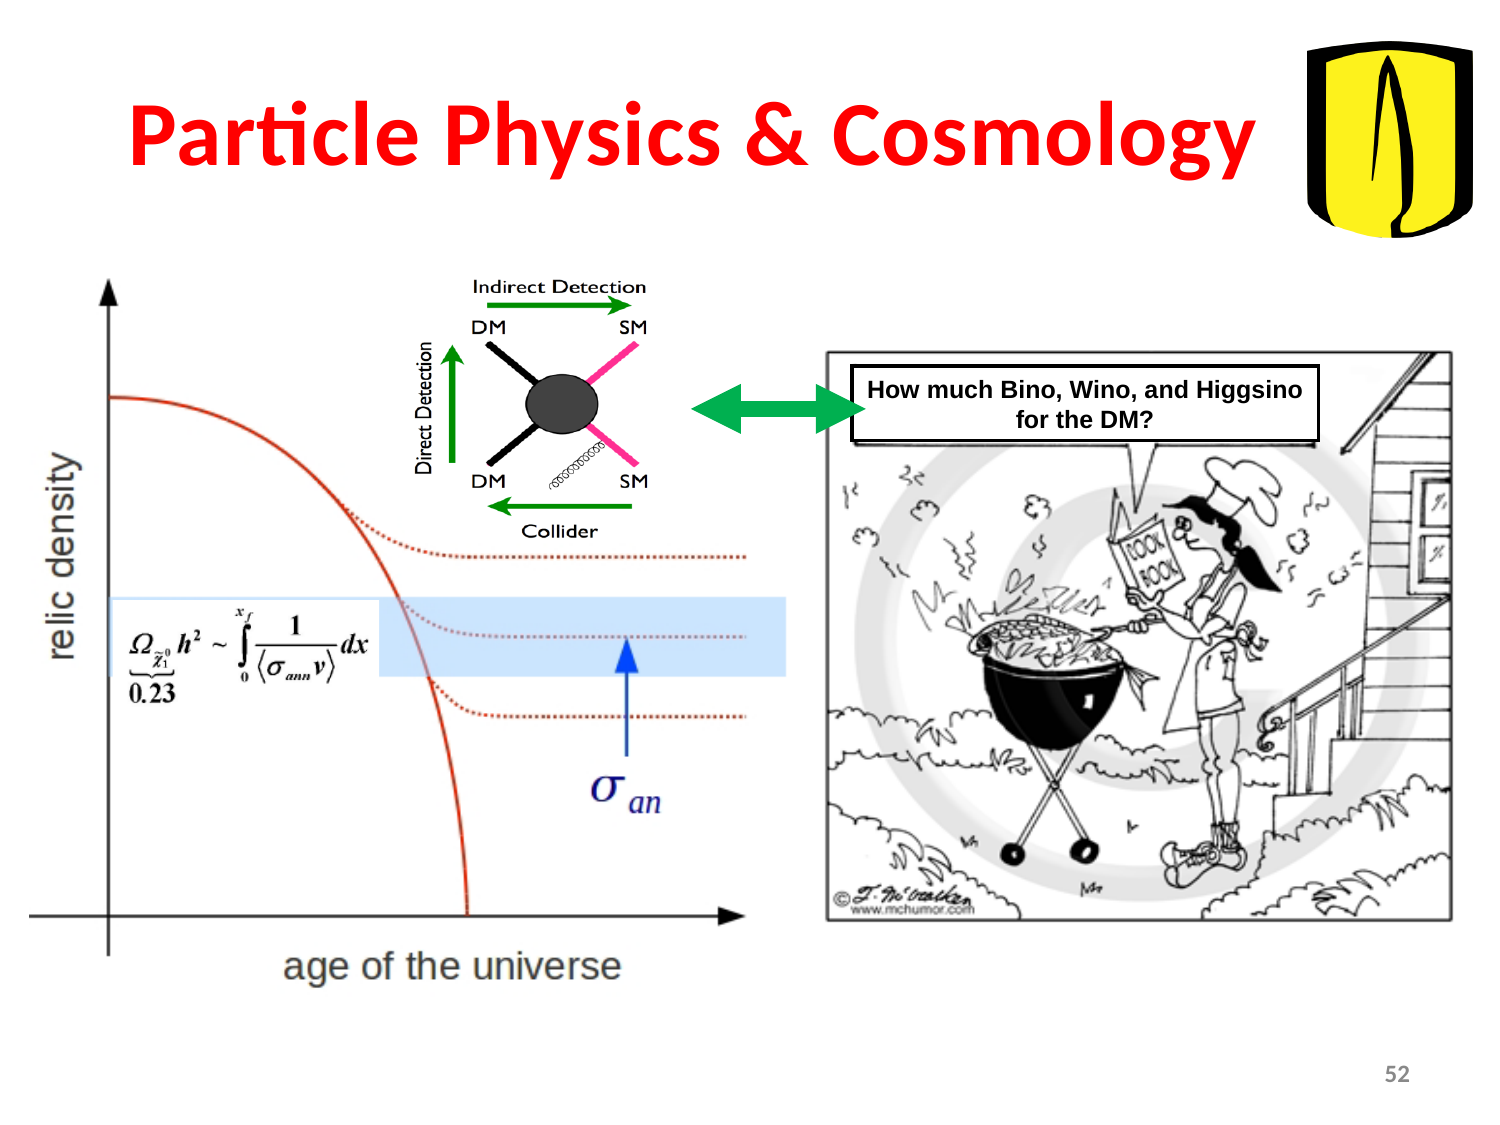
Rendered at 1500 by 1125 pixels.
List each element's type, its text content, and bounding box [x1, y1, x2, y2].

title Particle Physics & Cosmology [69, 0, 1319, 260]
picture [29, 278, 788, 998]
slide_number 52 [1074, 1042, 1425, 1103]
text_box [820, 349, 1459, 924]
picture [1306, 41, 1473, 239]
